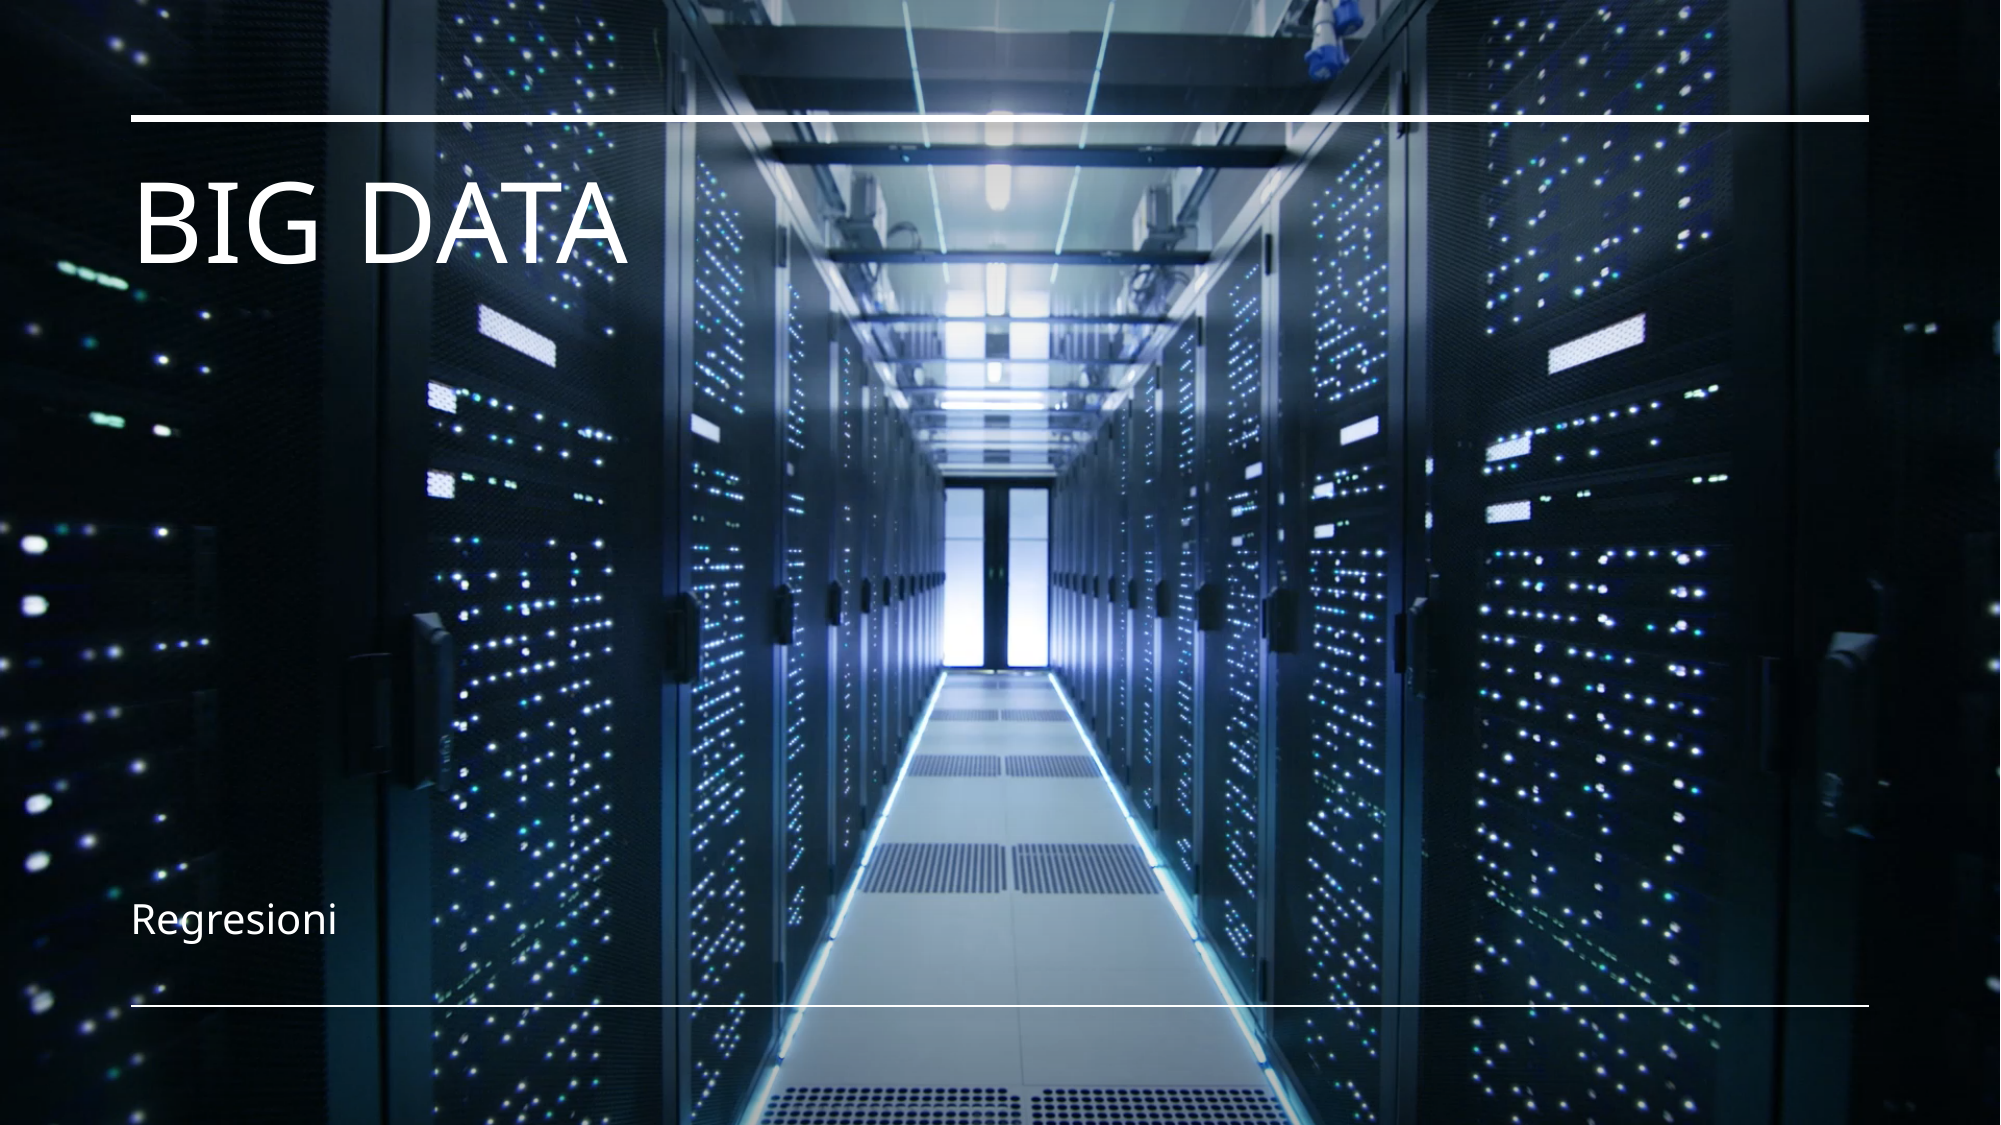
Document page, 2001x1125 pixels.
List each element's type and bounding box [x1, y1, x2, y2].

text_box [0, 0, 2000, 1125]
